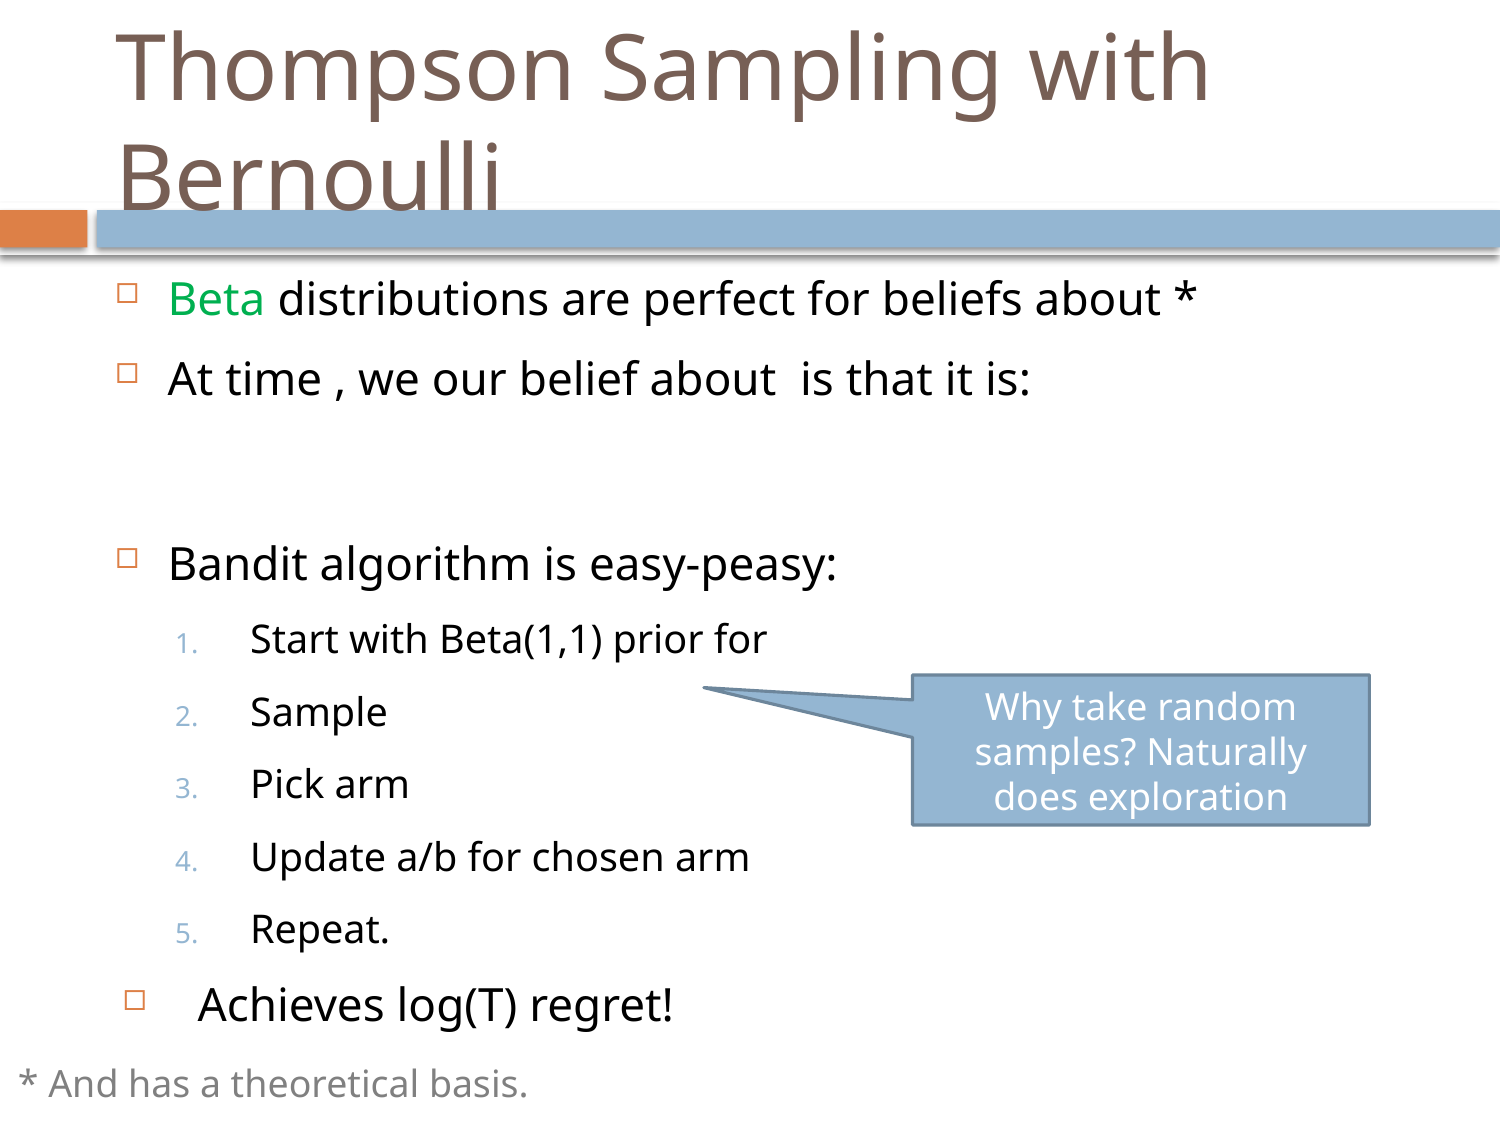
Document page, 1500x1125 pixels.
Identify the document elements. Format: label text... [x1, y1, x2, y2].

title Thompson Sampling with Bernoulli [100, 37, 1438, 200]
text_box Why take random samples? Naturally does exploration [702, 673, 1371, 827]
text_box * And has a theoretical basis. [3, 1052, 545, 1113]
